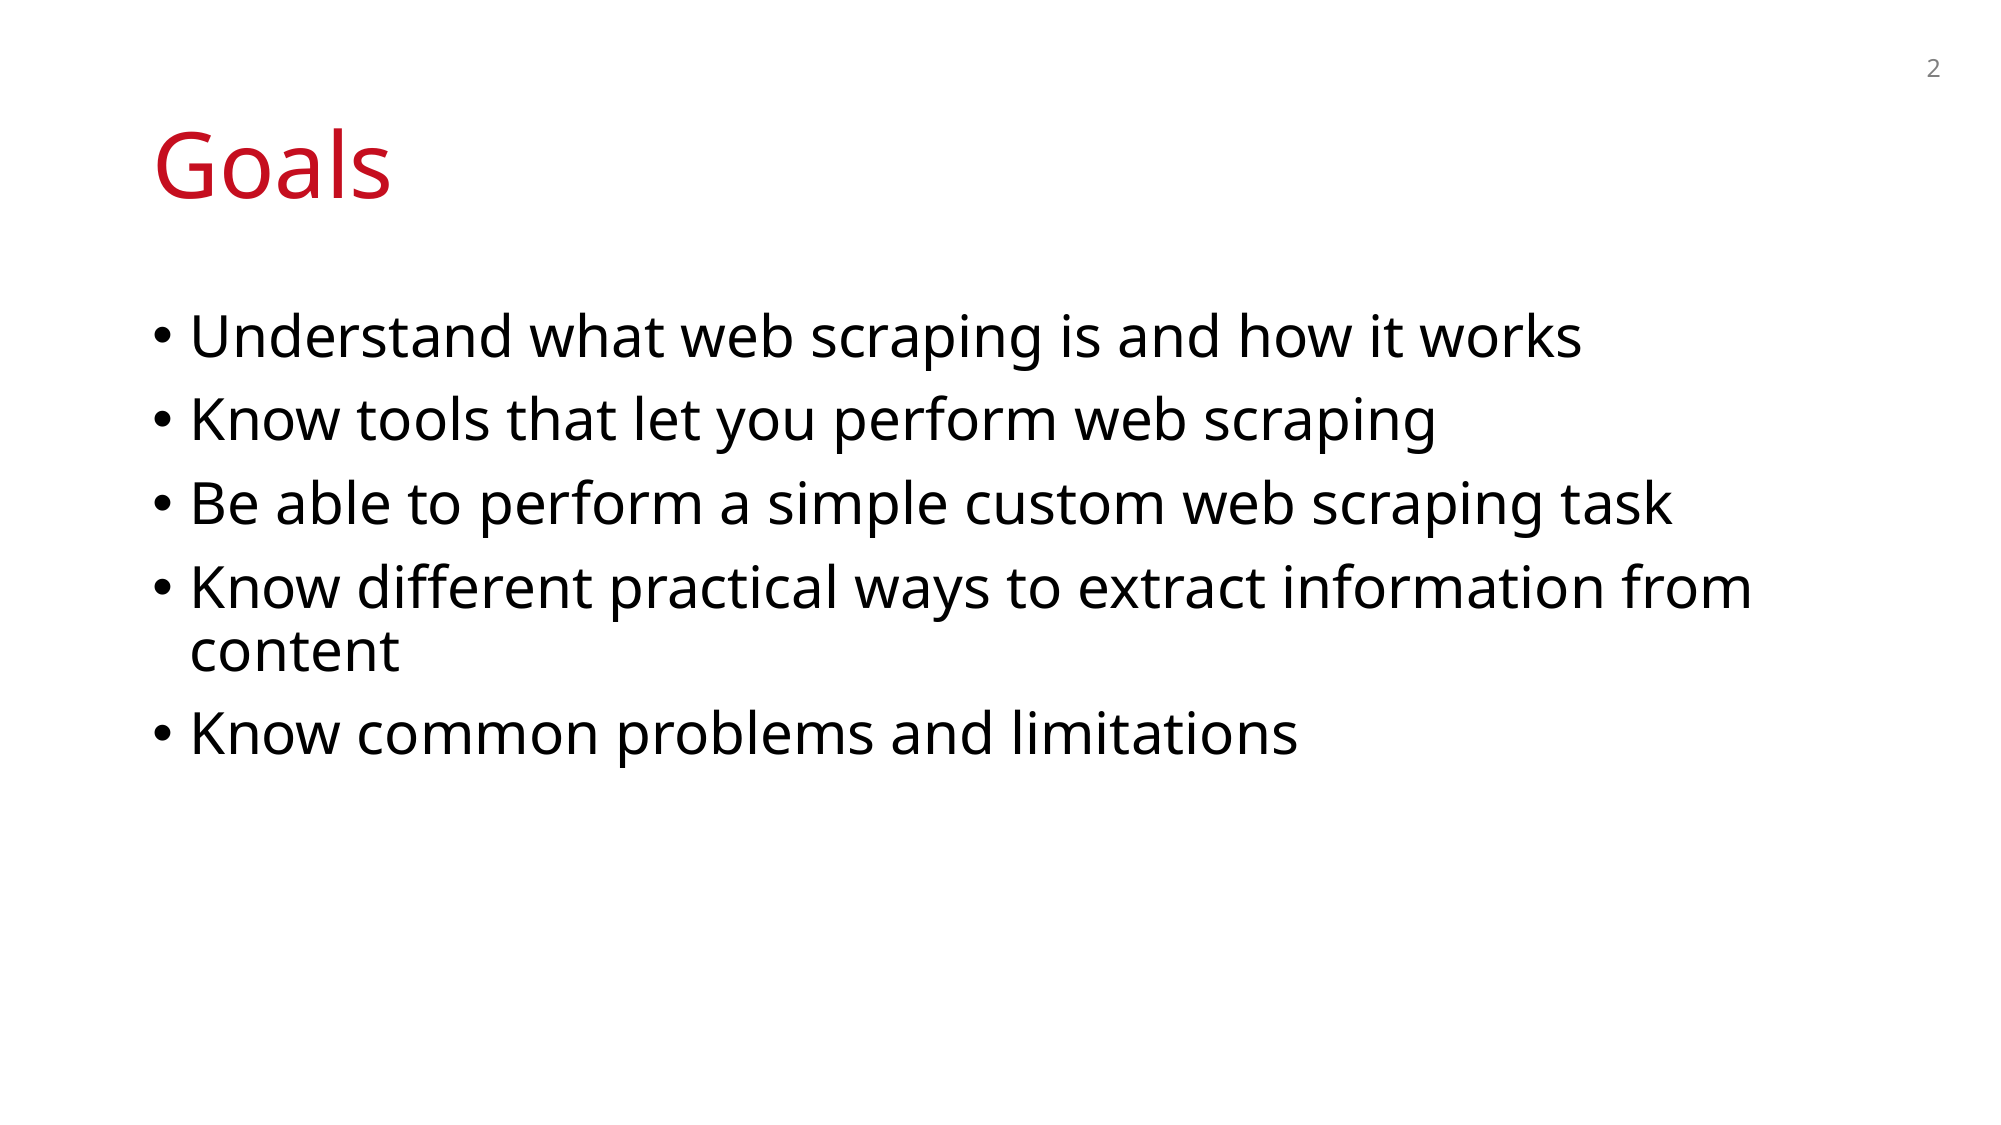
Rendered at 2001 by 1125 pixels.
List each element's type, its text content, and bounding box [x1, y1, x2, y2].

slide_number 2 [1505, 39, 1956, 100]
list Understand what web scraping is and how it works Know tools that let you perform web scraping Be able to perform a simple custom web scraping task Know different practical ways to extract information from content Know common problems and limitations [137, 299, 1917, 1014]
title Goals [137, 59, 1863, 278]
